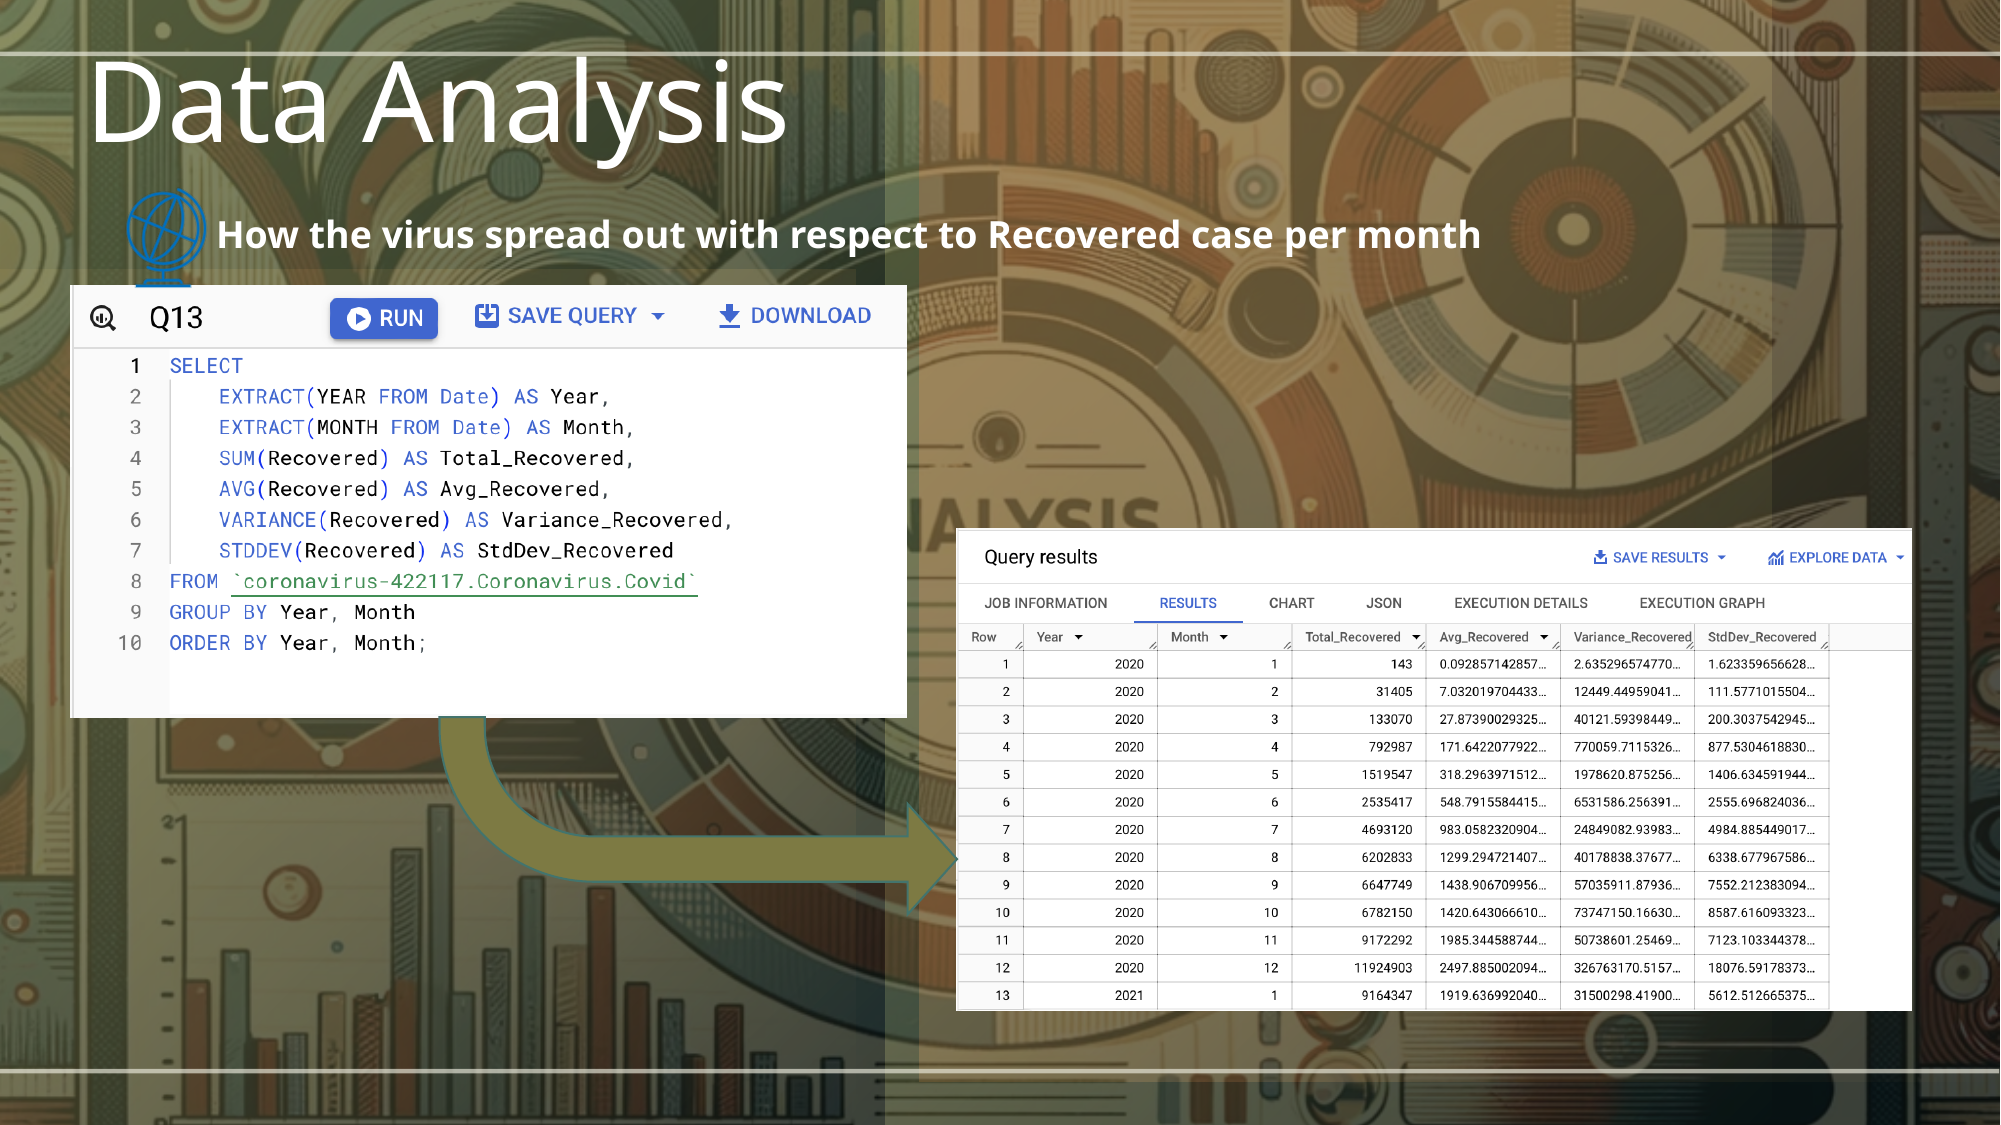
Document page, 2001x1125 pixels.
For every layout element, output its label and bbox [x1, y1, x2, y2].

picture [70, 182, 907, 718]
list [0, 54, 2000, 1070]
list [0, 0, 2000, 53]
picture [956, 528, 1912, 1011]
list [0, 1072, 2000, 1125]
